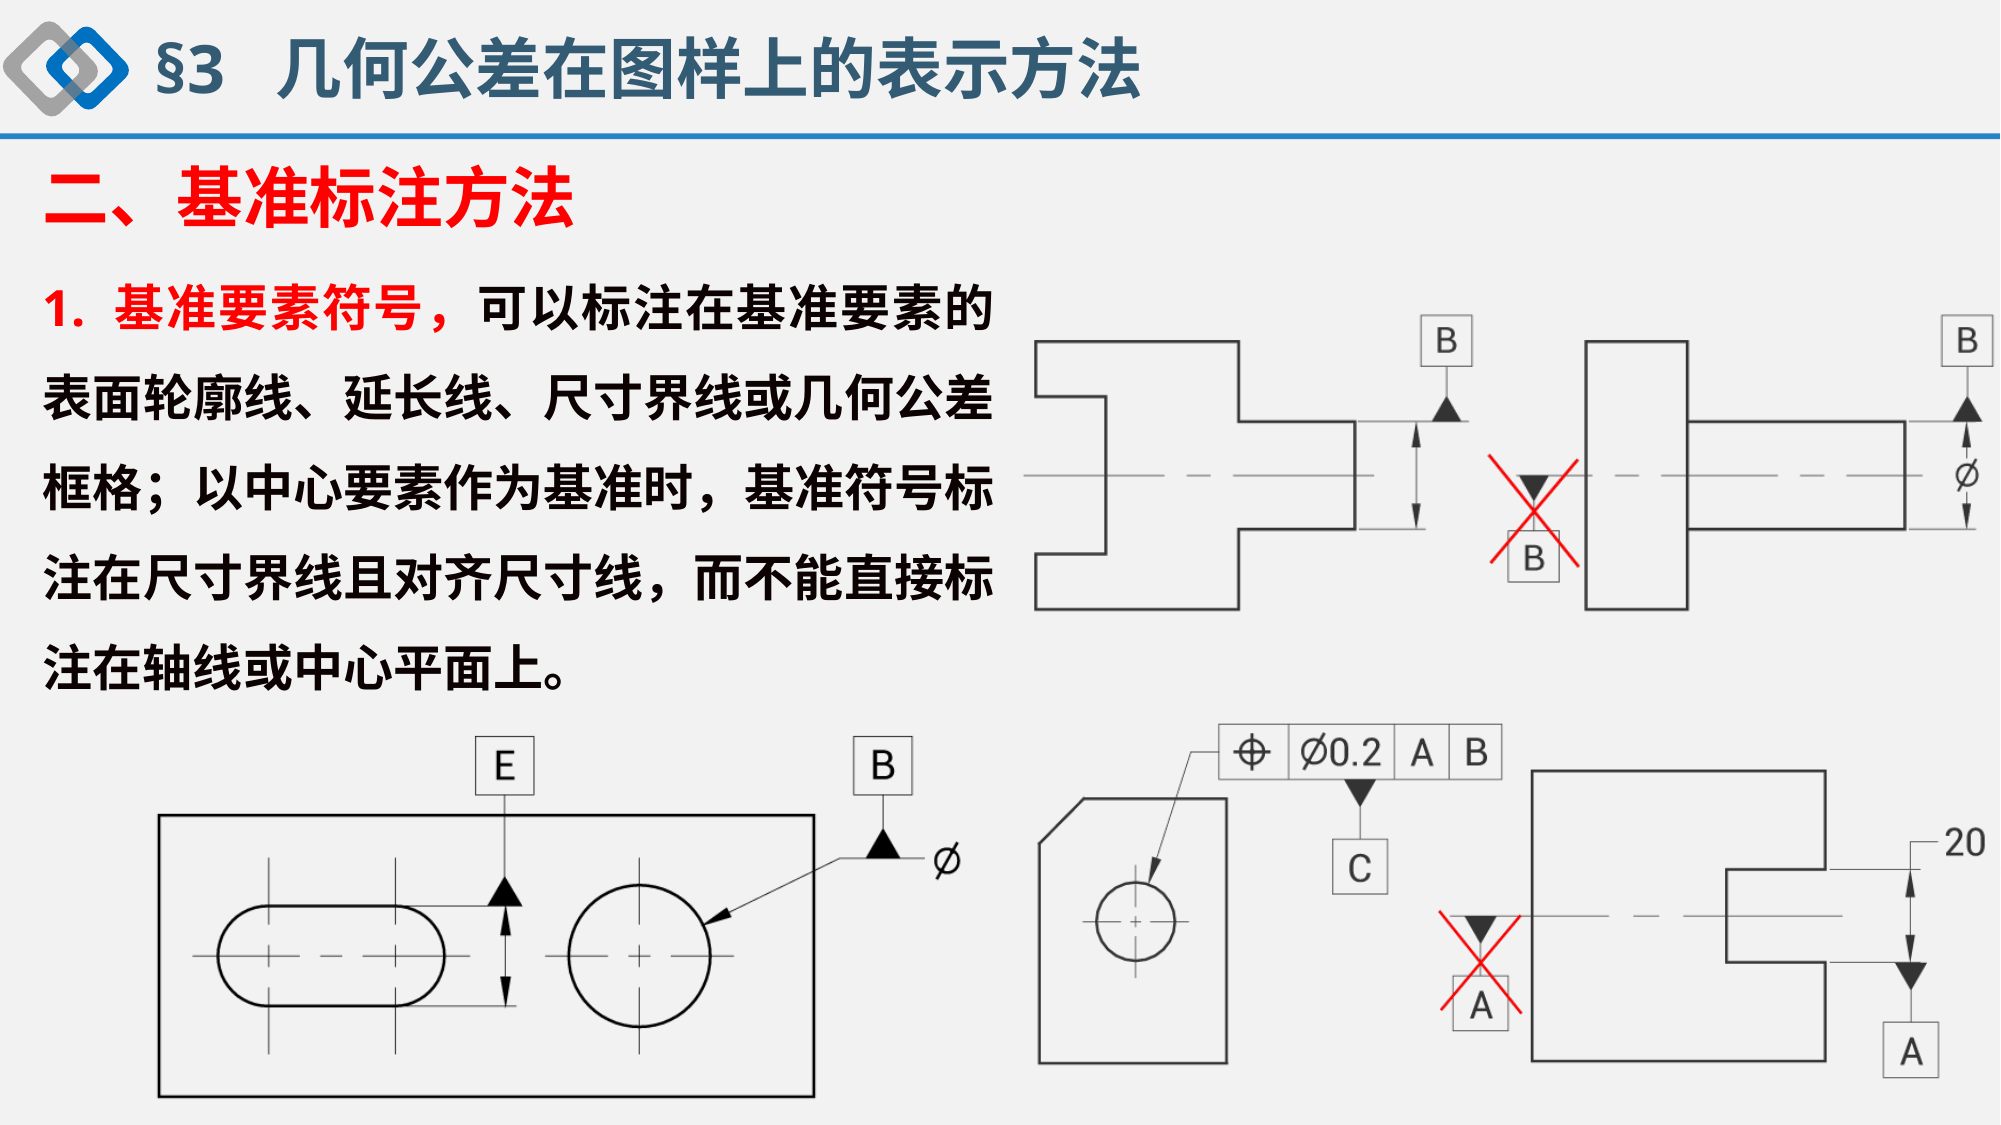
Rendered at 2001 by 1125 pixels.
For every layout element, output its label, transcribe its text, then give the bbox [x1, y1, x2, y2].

text_box §3 几何公差在图样上的表示方法 [139, 18, 1510, 115]
picture [0, 0, 2001, 1125]
text_box 二、基准标注方法 1. 基准要素符号，可以标注在基准要素的表面轮廓线、延长线、尺寸界线或几何公差框格；以中心要素作为基准时，基准符号标注在尺寸界线且对齐尺寸线，而不能直接标注在轴线或中心平面上。 [27, 156, 1010, 726]
